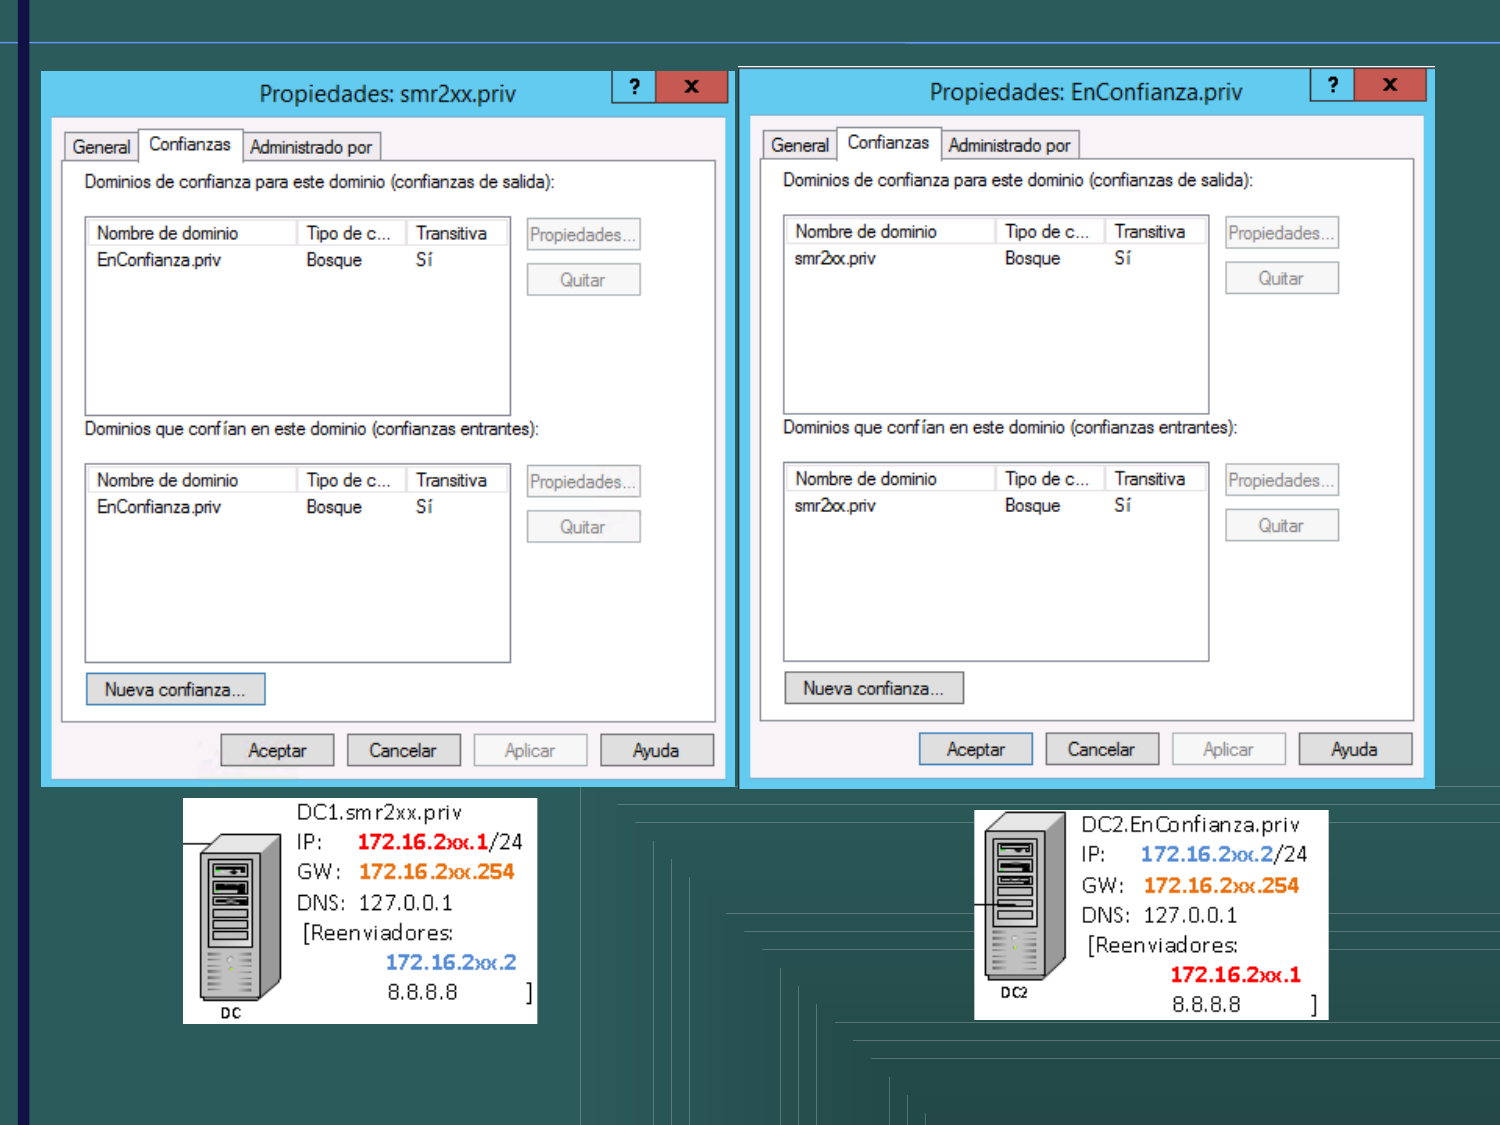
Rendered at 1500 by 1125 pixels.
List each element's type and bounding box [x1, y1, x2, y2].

picture [182, 798, 538, 1024]
picture [40, 71, 736, 788]
picture [974, 810, 1330, 1024]
picture [737, 66, 1436, 789]
